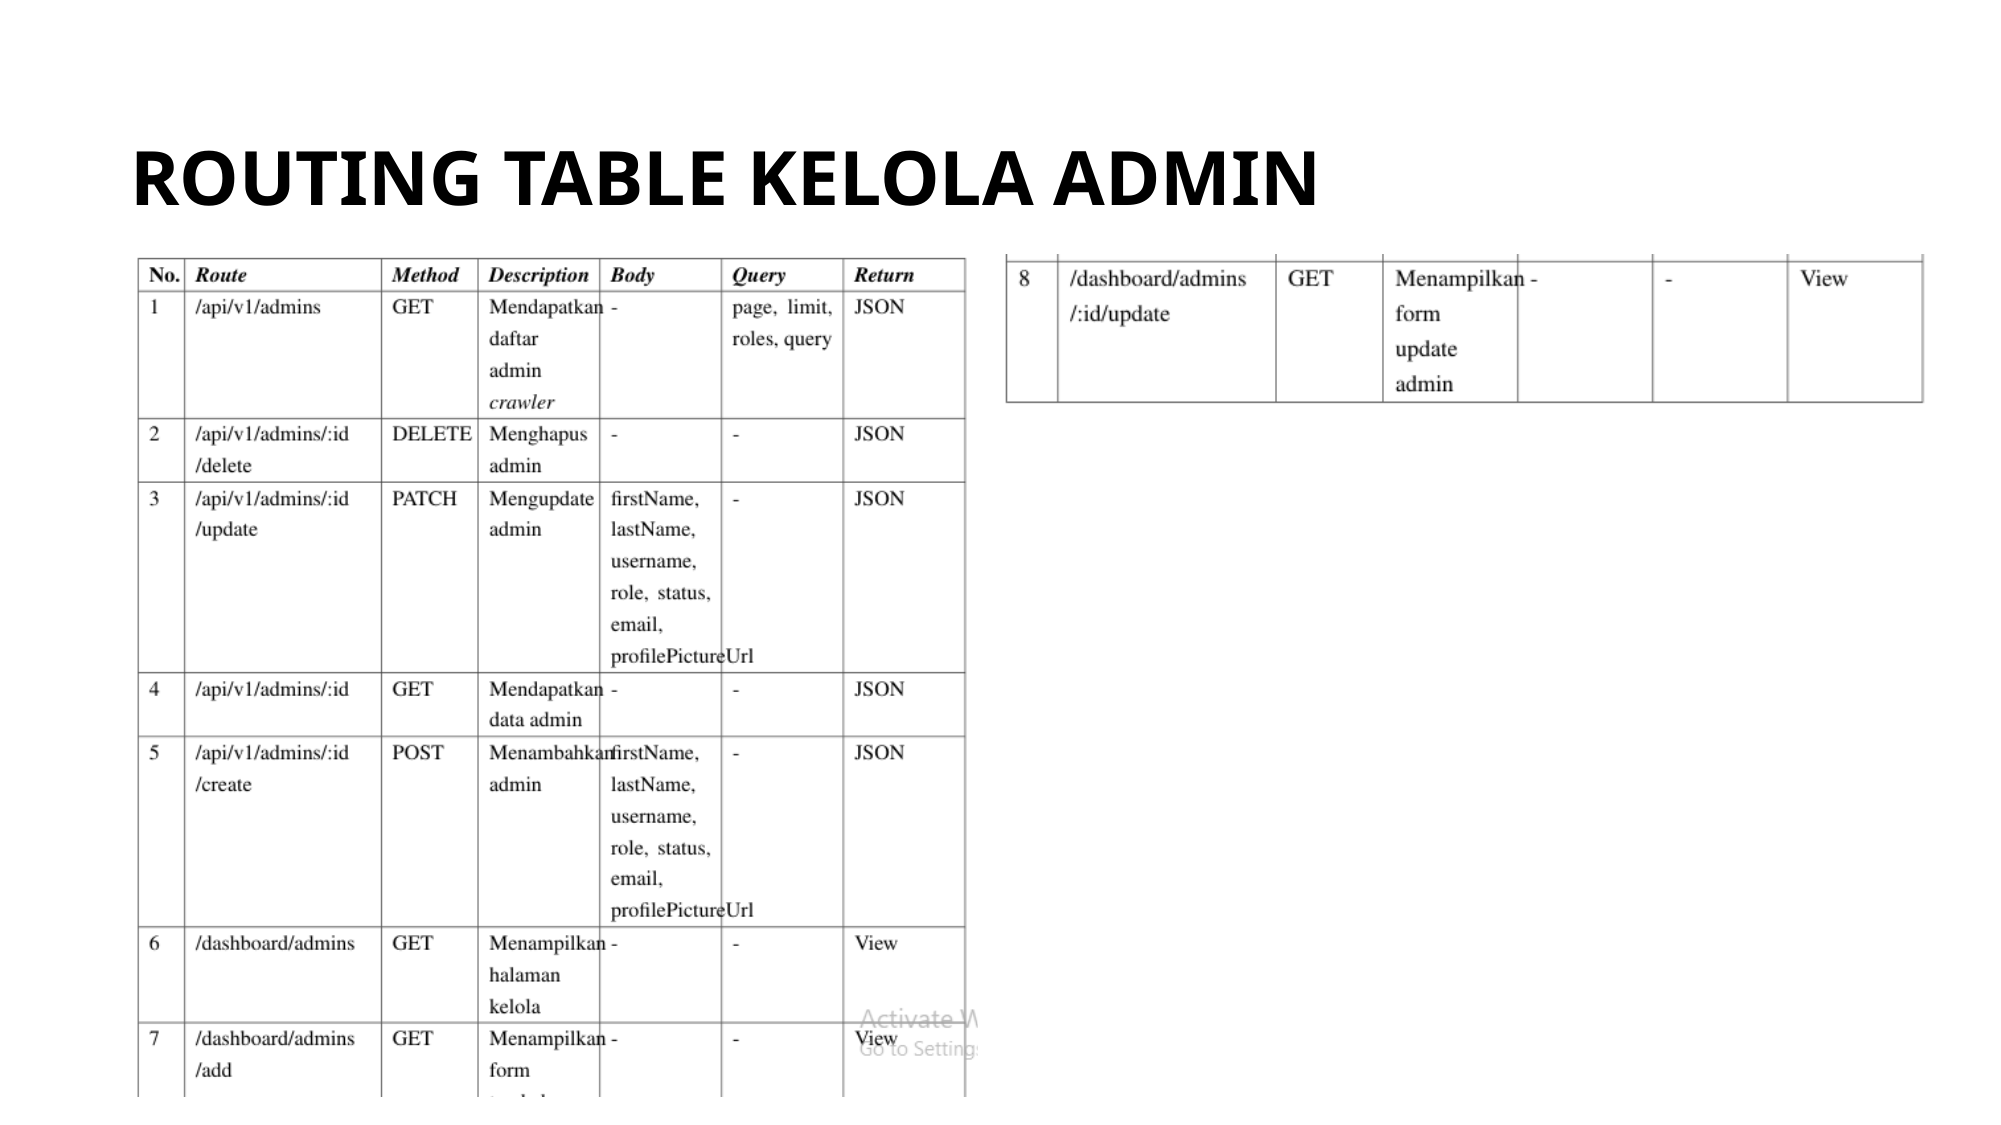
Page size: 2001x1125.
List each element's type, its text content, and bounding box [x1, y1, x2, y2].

picture [124, 254, 978, 1097]
text_box ROUTING TABLE KELOLA ADMIN [115, 123, 1379, 228]
picture [999, 254, 1933, 410]
